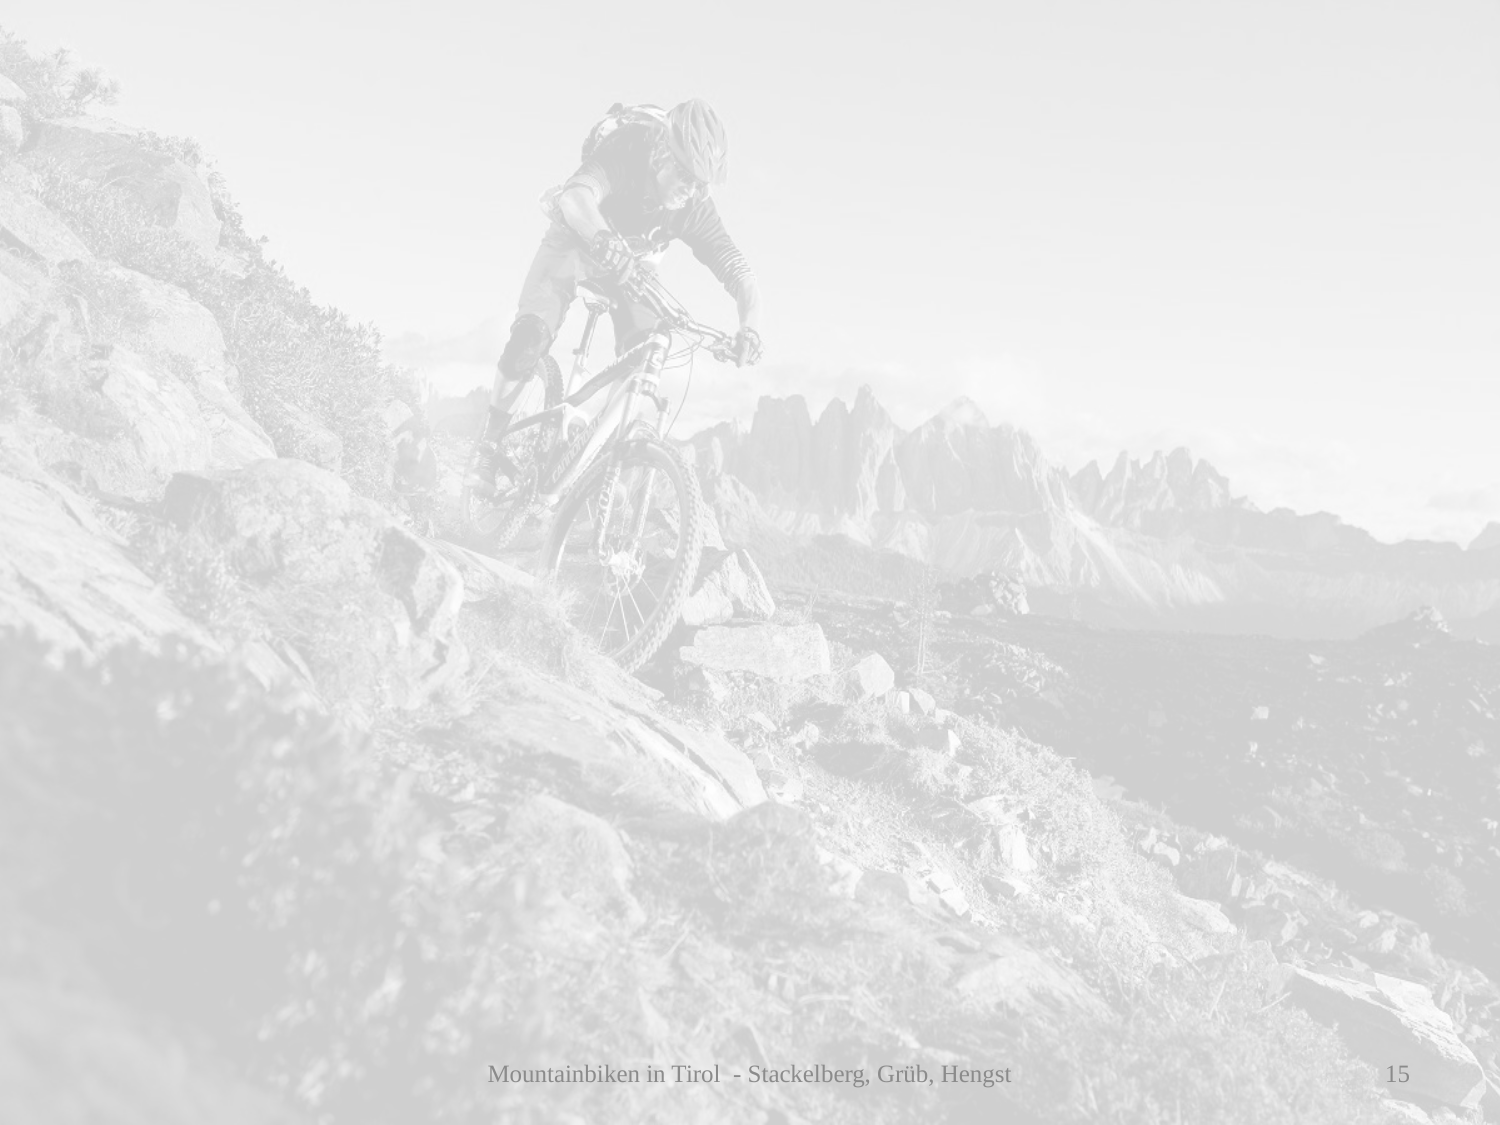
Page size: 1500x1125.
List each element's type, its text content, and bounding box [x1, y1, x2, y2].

slide_number 15 [1074, 1042, 1425, 1103]
footer Mountainbiken in Tirol - Stackelberg, Grüb, Hengst [431, 1042, 1069, 1103]
